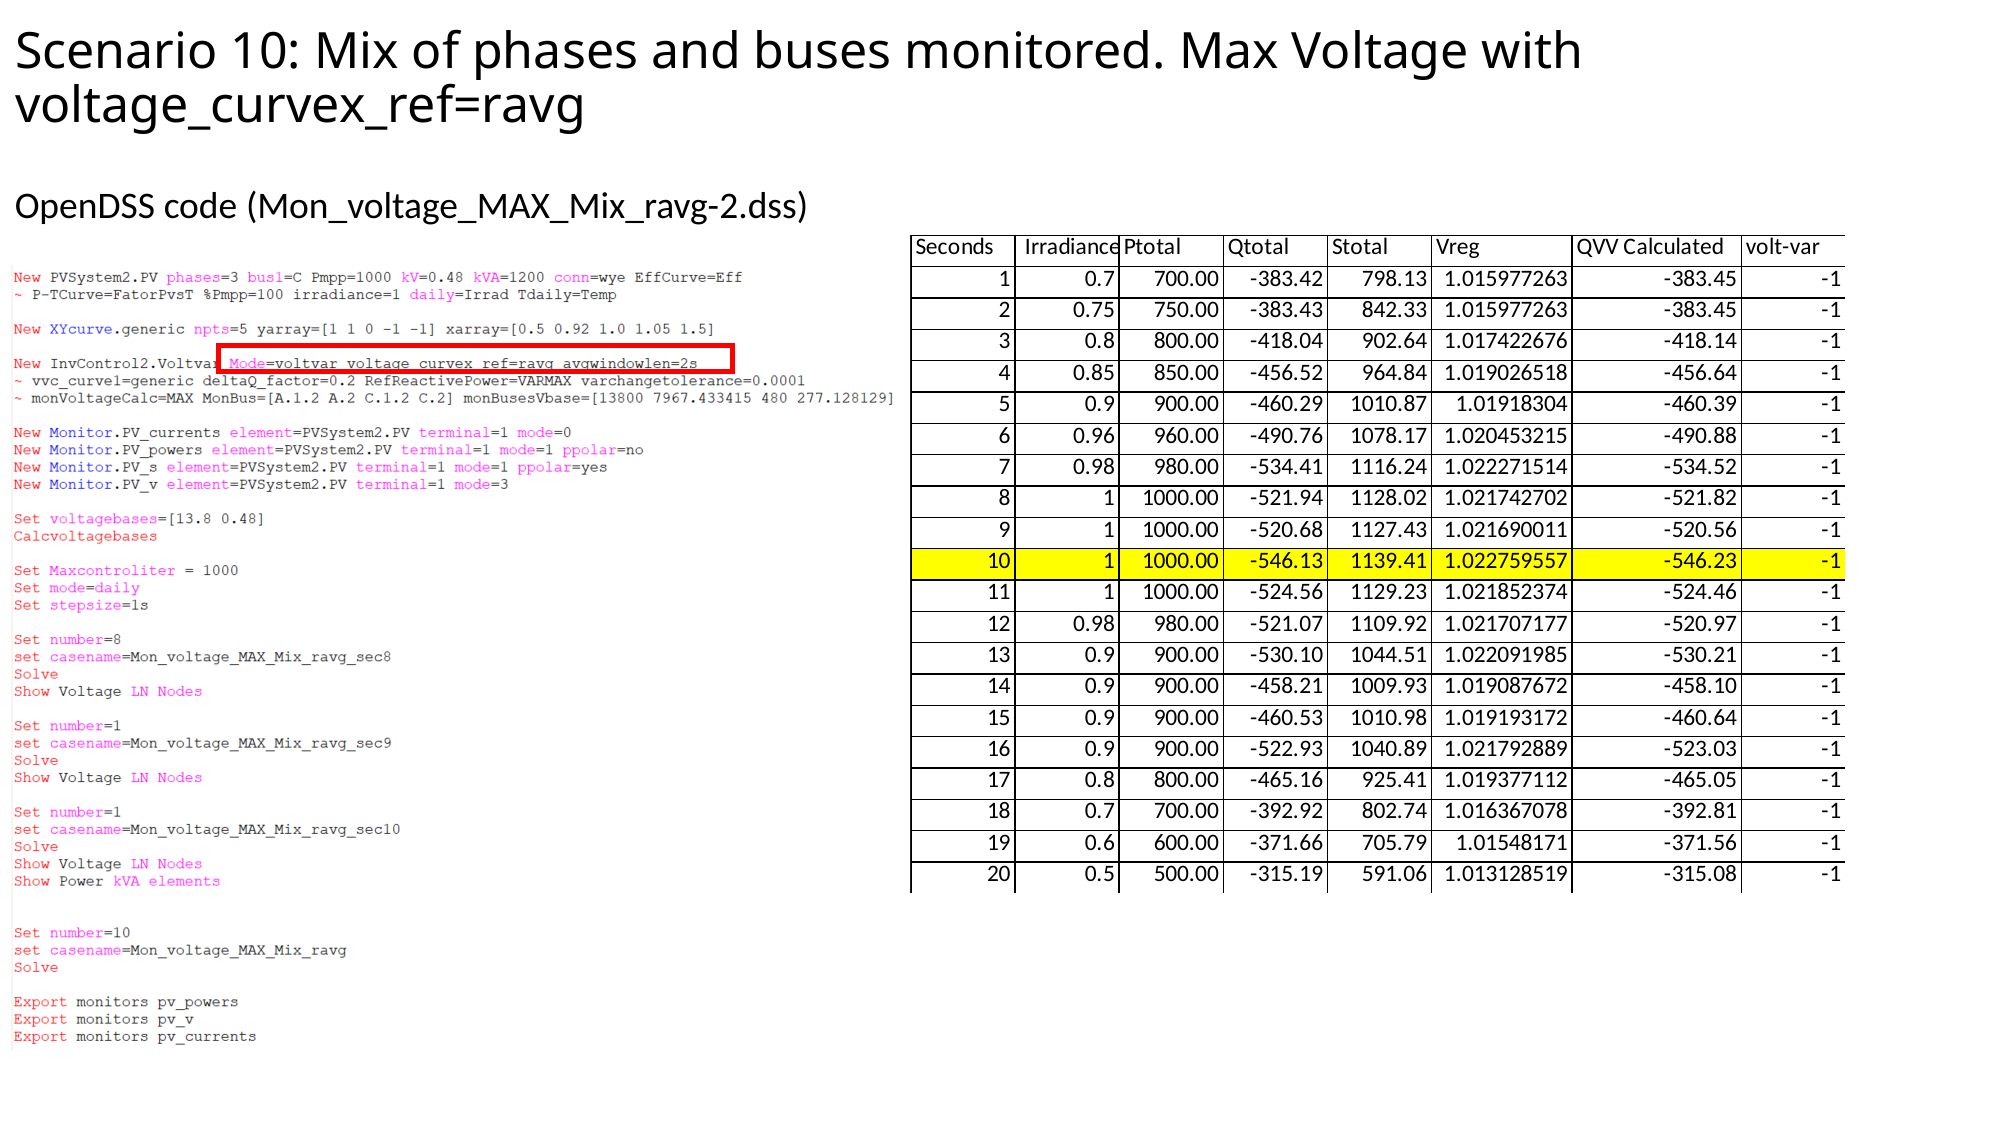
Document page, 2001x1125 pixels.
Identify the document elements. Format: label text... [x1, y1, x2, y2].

title Scenario 10: Mix of phases and buses monitored. Max Voltage with voltage_curvex_ref=ravg [0, 0, 2000, 160]
picture [910, 234, 1847, 895]
text_box OpenDSS code (Mon_voltage_MAX_Mix_ravg-2.dss) [0, 174, 911, 234]
picture [11, 265, 900, 1051]
